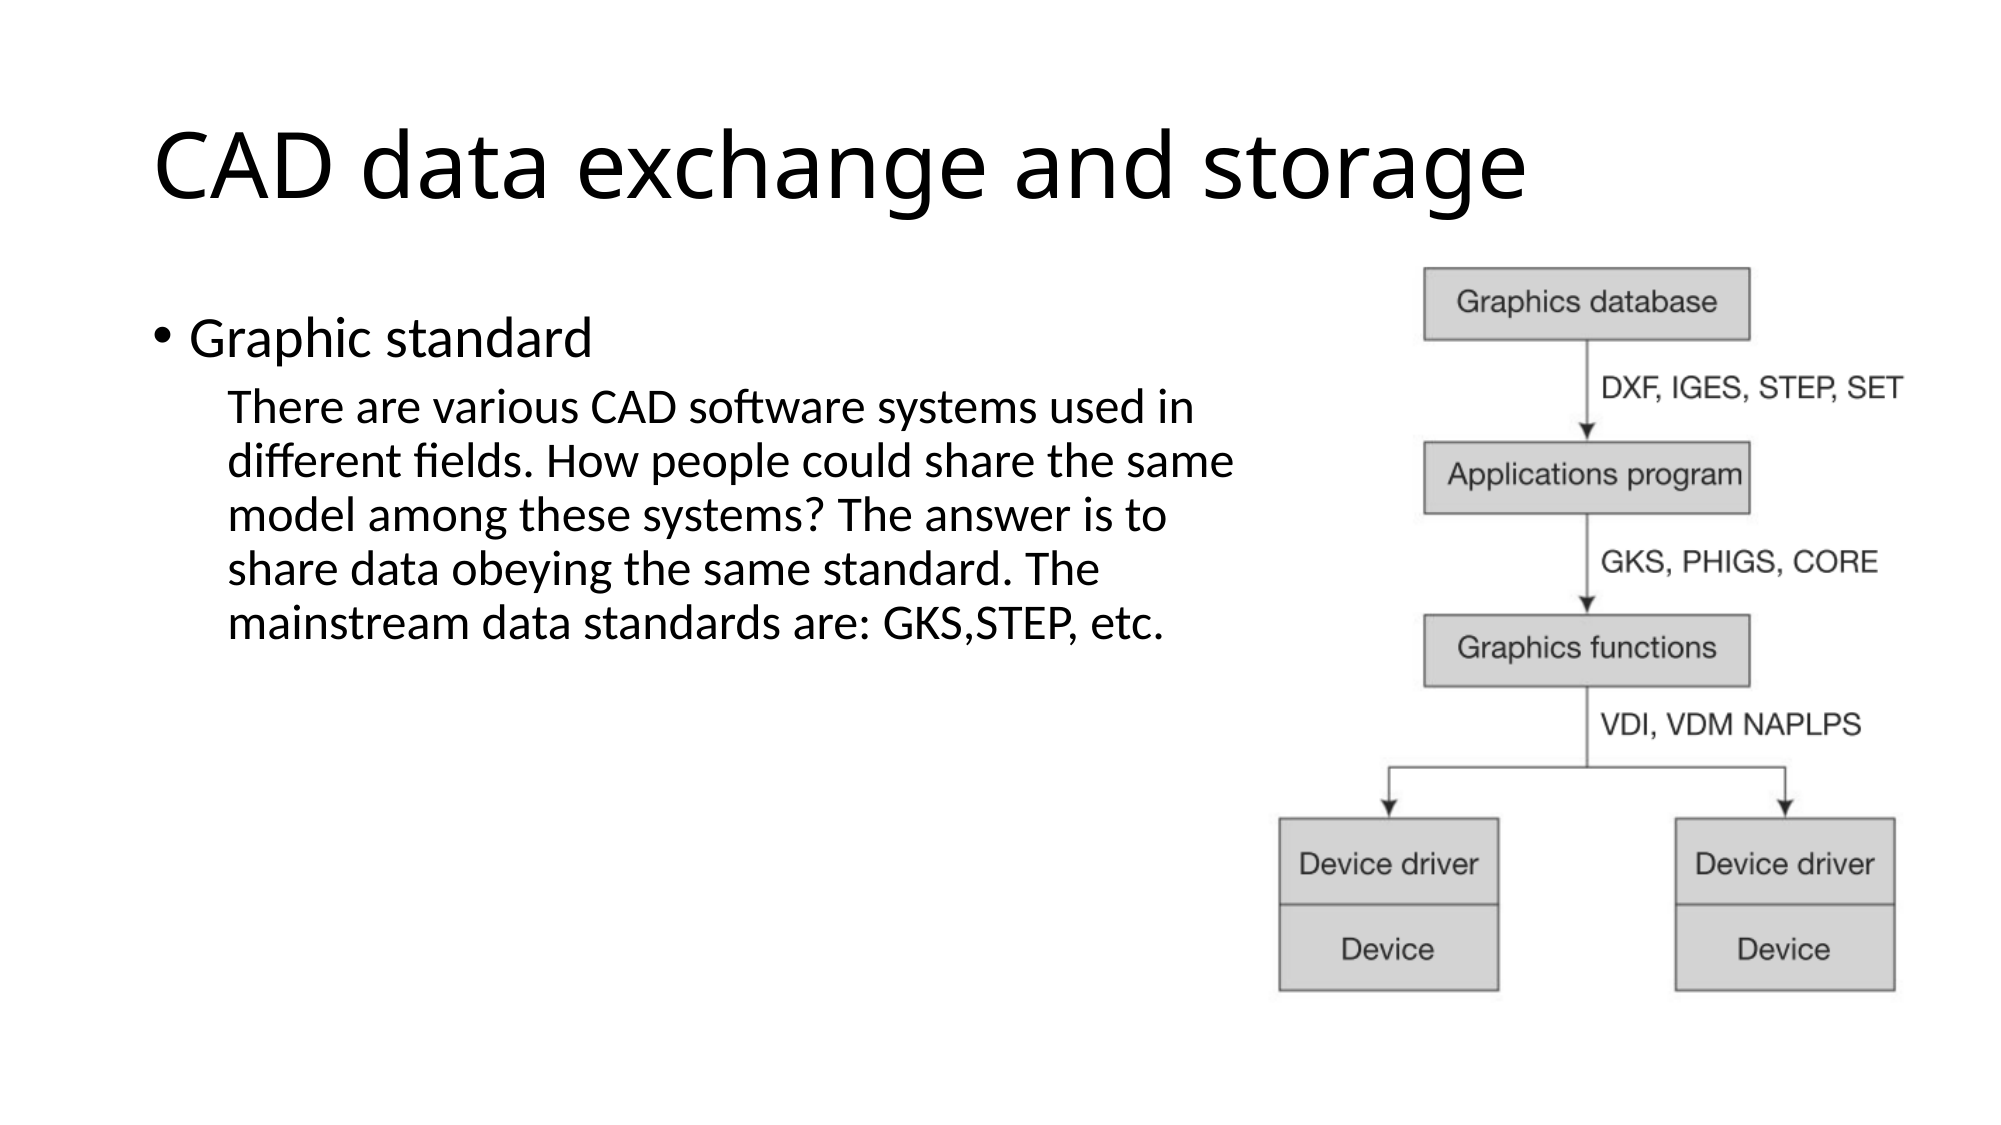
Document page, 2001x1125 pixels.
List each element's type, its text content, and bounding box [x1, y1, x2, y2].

title CAD data exchange and storage [137, 59, 1863, 278]
picture [1267, 256, 1923, 1014]
list Graphic standard There are various CAD software systems used in different fields. How people could share the same model among these systems? The answer is to share data obeying the same standard. The mainstream data standards are: GKS,STEP, etc. [137, 299, 1267, 1014]
